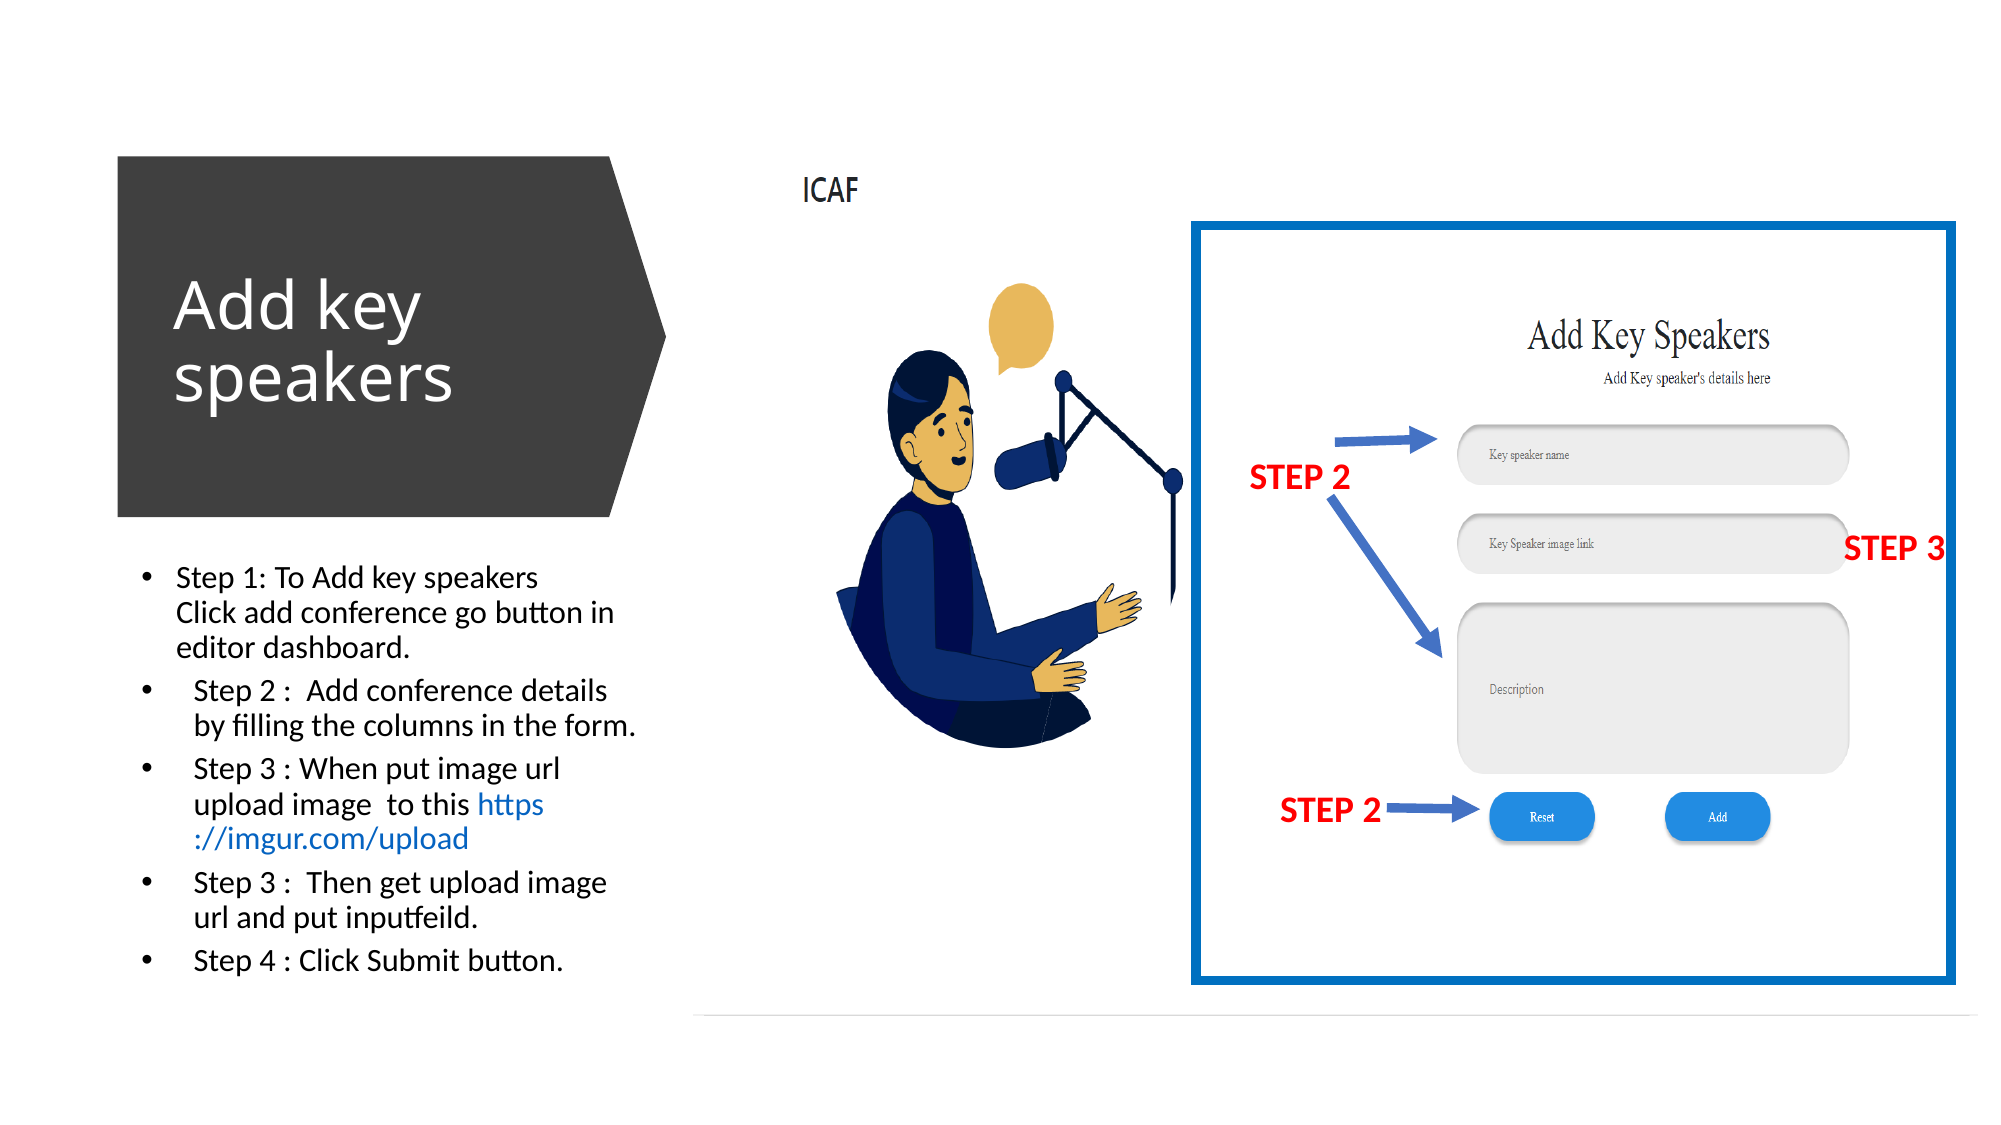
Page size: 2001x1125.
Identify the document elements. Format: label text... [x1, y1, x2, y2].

picture [693, 173, 1978, 1016]
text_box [1334, 438, 1438, 443]
text_box Add key speakers [158, 197, 597, 490]
text_box [116, 155, 668, 519]
text_box Step 1: To Add key speakers Click add conference go button in editor dashboard. Step 2 : Add conference details by filling the columns in the form. Step 3 : When put image url upload image to this https://imgur.com/upload Step 3 : Then get upload image url and put inputfeild. Step 4 : Click Submit button. [117, 552, 656, 1015]
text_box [1330, 496, 1443, 659]
